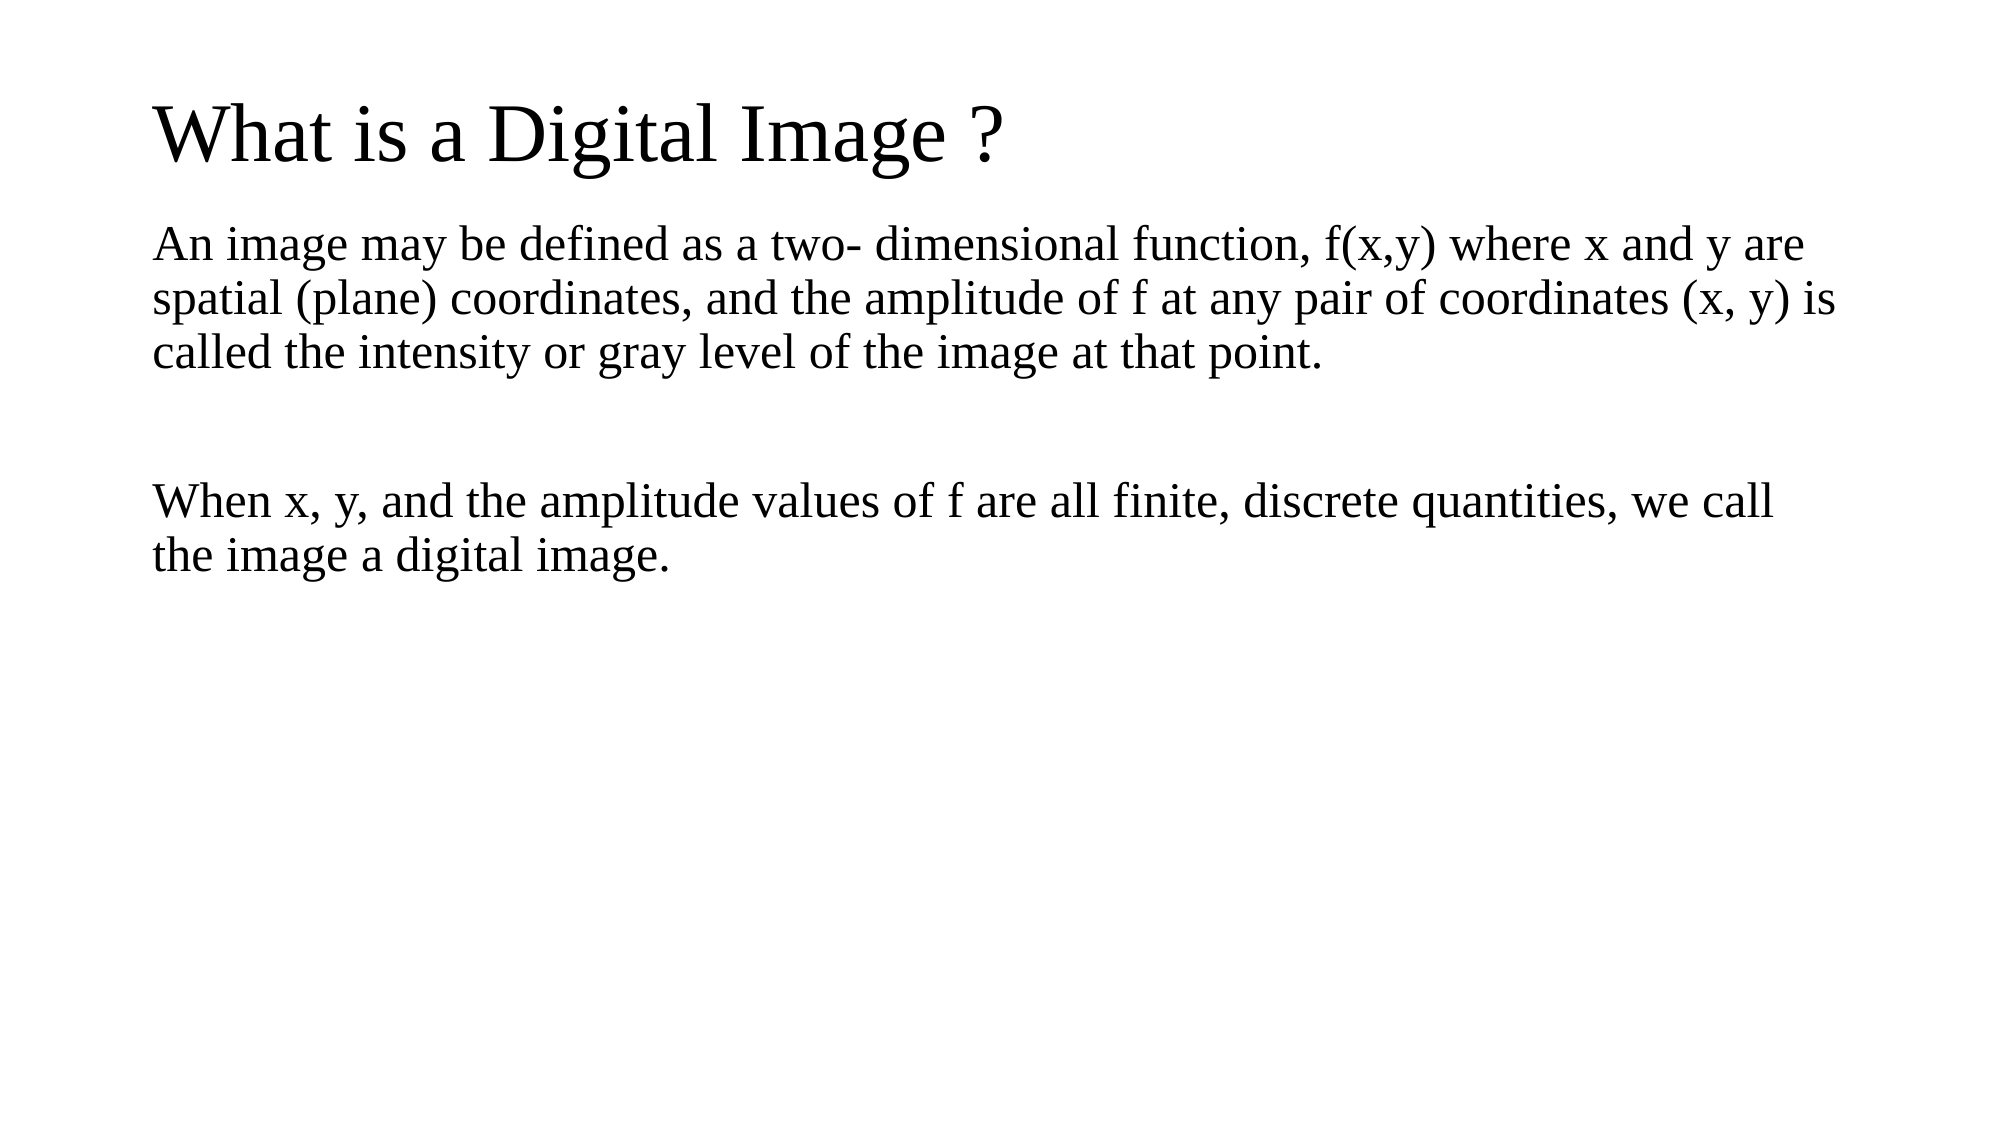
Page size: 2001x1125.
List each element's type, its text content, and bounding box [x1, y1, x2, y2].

title What is a Digital Image ? [137, 59, 1863, 209]
list An image may be defined as a two- dimensional function, f(x,y) where x and y are spatial (plane) coordinates, and the amplitude of f at any pair of coordinates (x, y) is called the intensity or gray level of the image at that point. When x, y, and the amplitude values of f are all finite, discrete quantities, we call the image a digital image. [137, 209, 1863, 1014]
